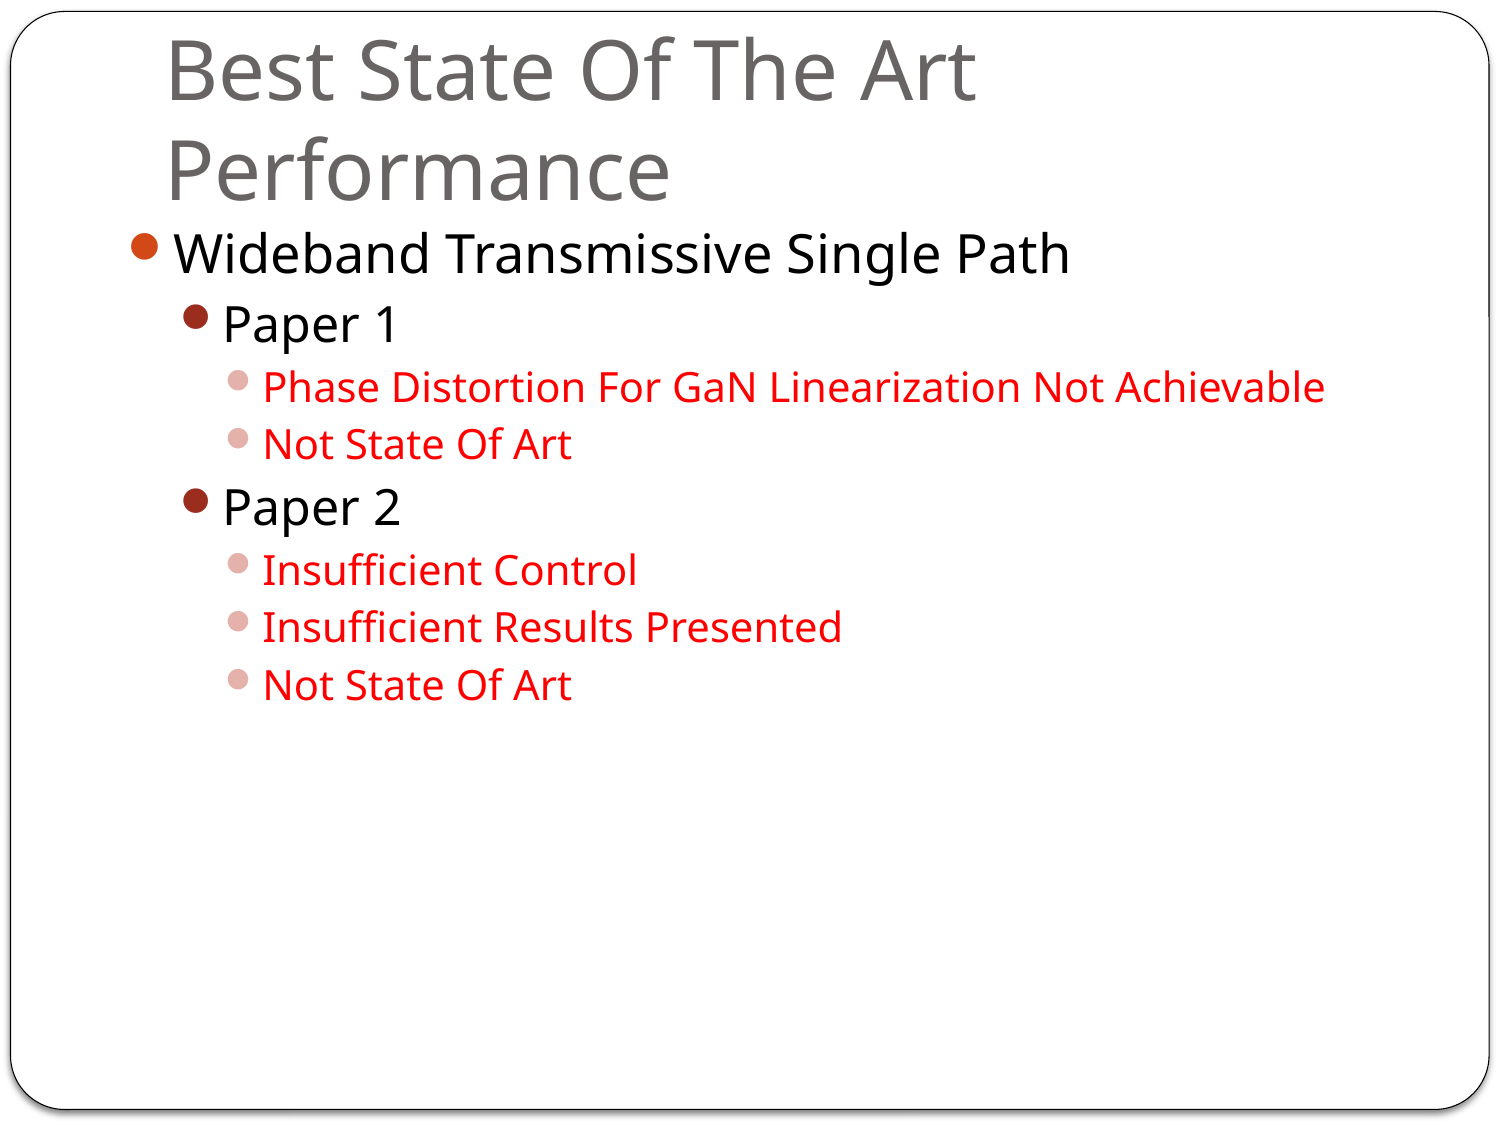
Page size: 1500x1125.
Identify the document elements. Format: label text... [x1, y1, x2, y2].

list Wideband Transmissive Single Path Paper 1 Phase Distortion For GaN Linearization Not Achievable Not State Of Art Paper 2 Insufficient Control Insufficient Results Presented Not State Of Art [112, 212, 1388, 913]
title Best State Of The Art Performance [150, 45, 1425, 233]
